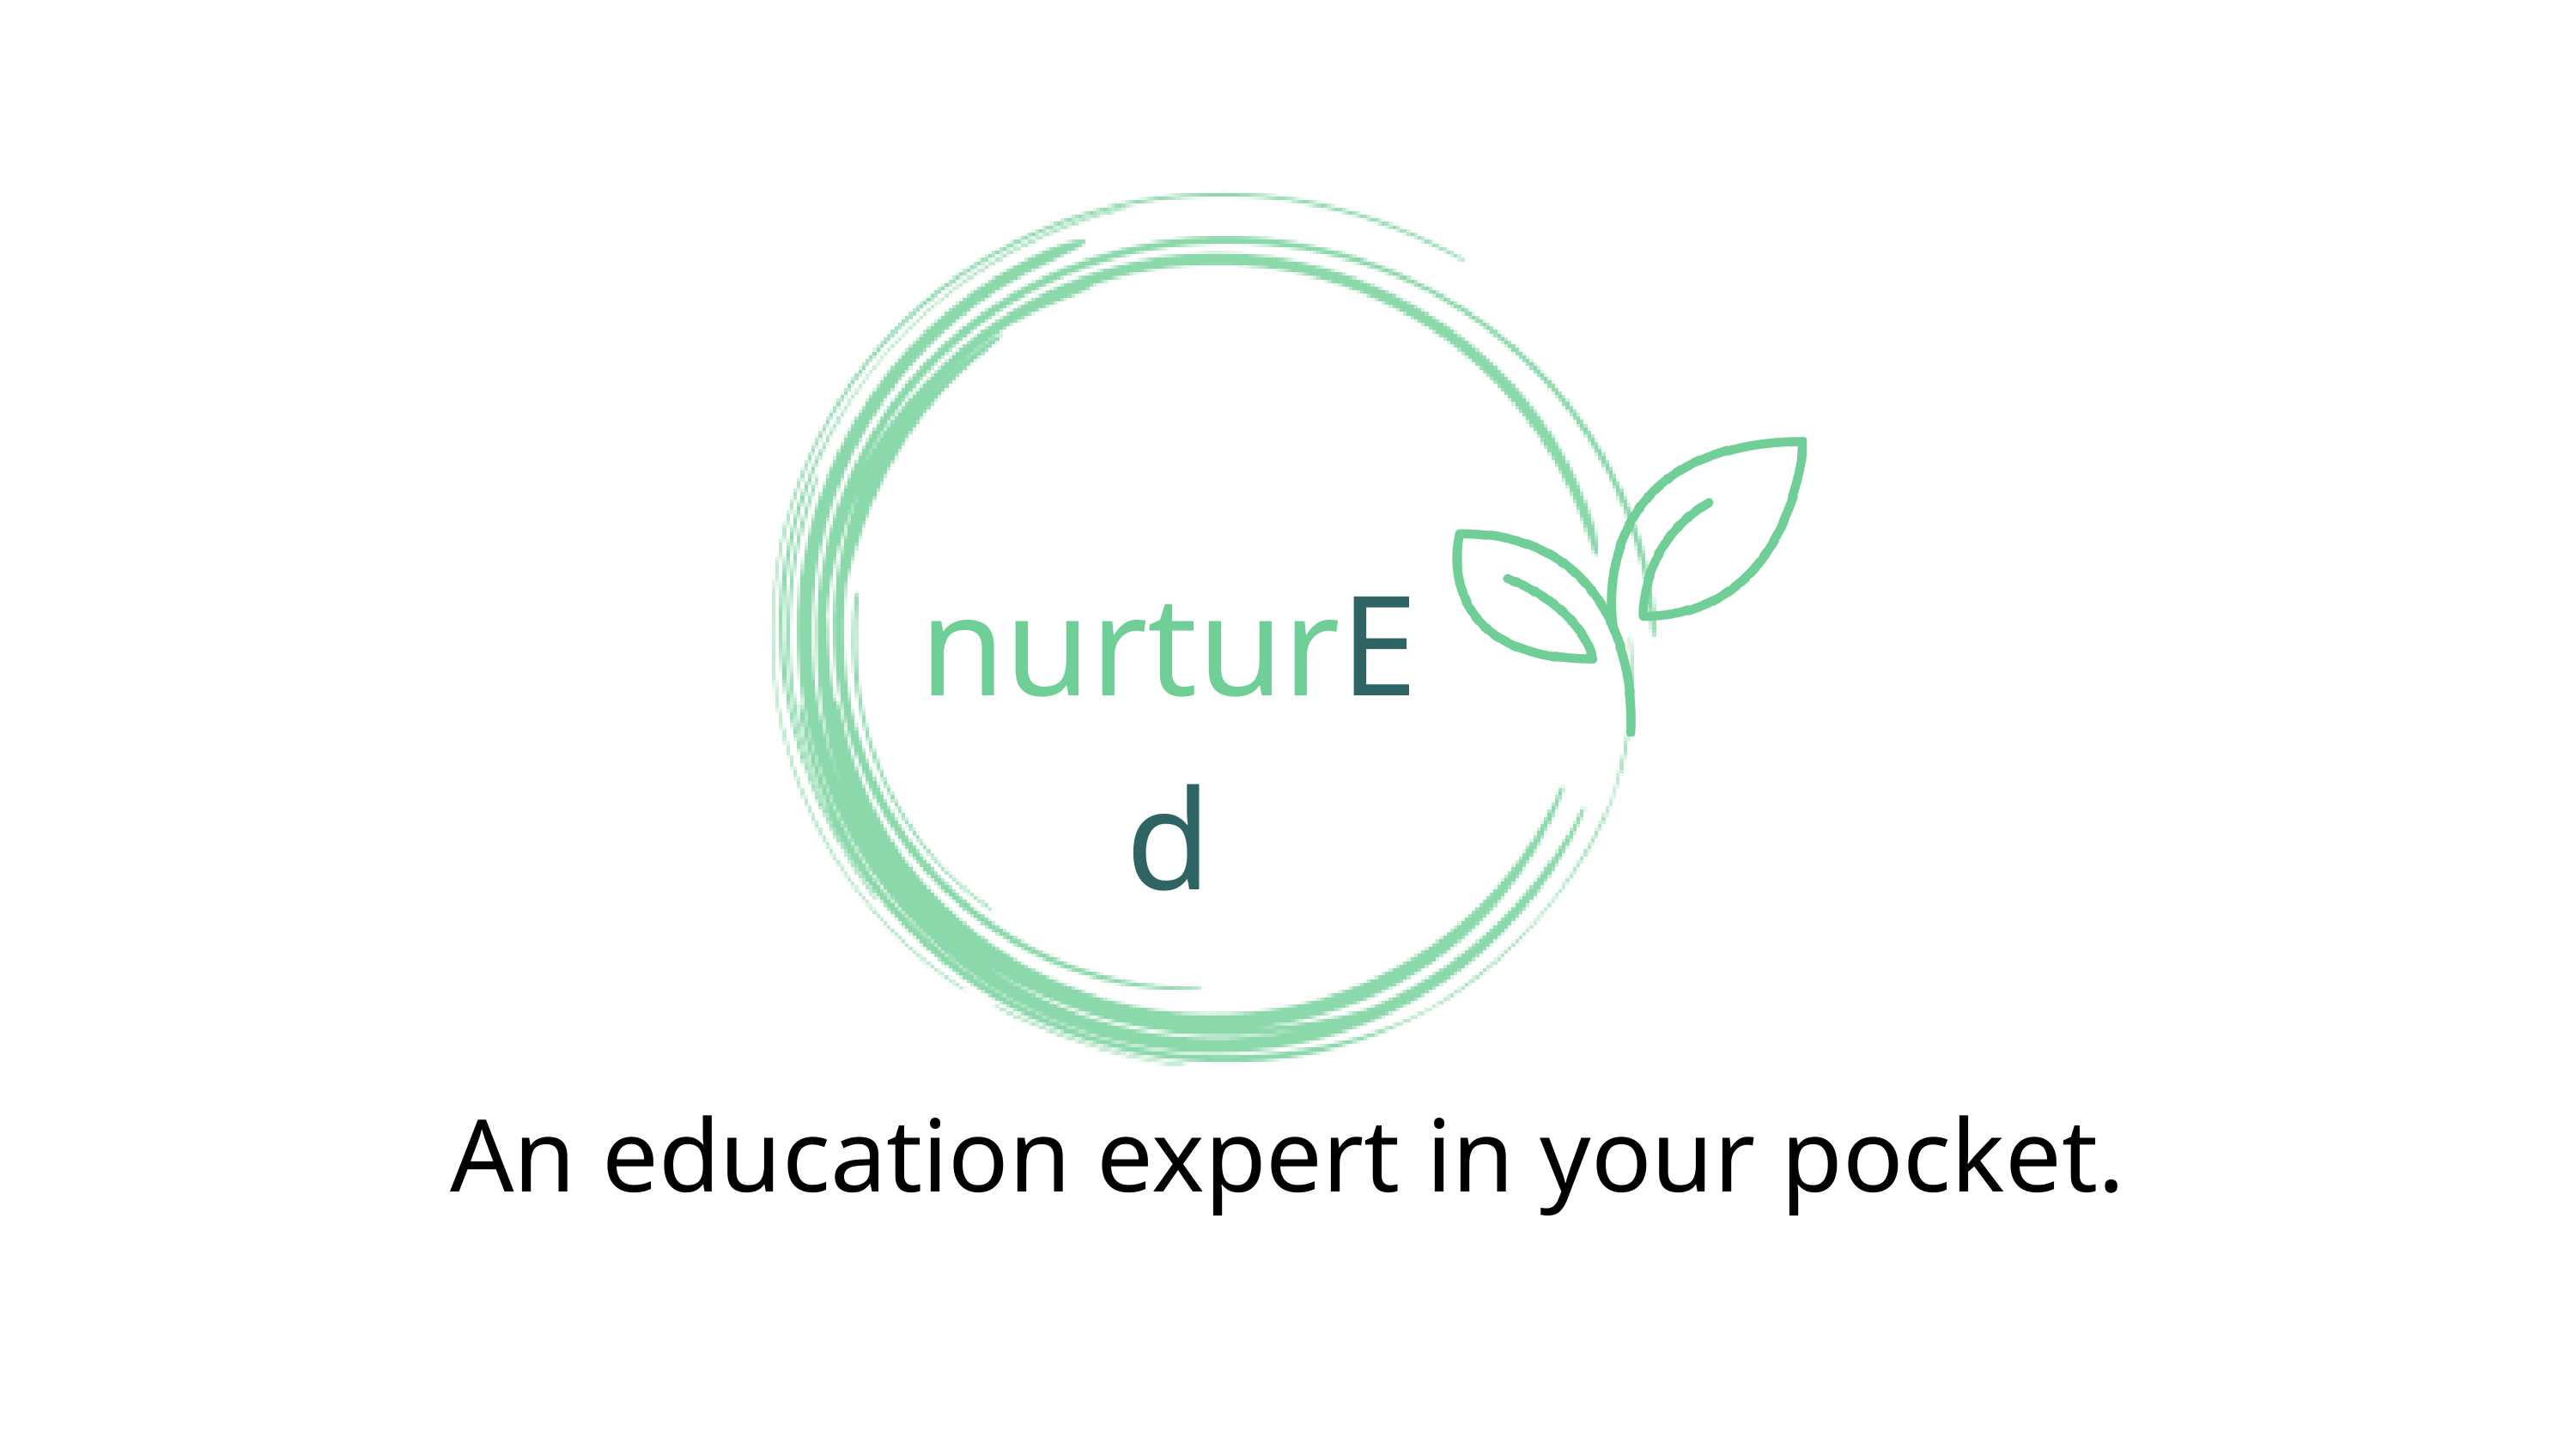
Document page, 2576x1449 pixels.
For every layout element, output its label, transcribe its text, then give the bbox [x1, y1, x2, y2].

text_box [769, 189, 1807, 1066]
text_box An education expert in your pocket. [354, 1071, 2221, 1212]
